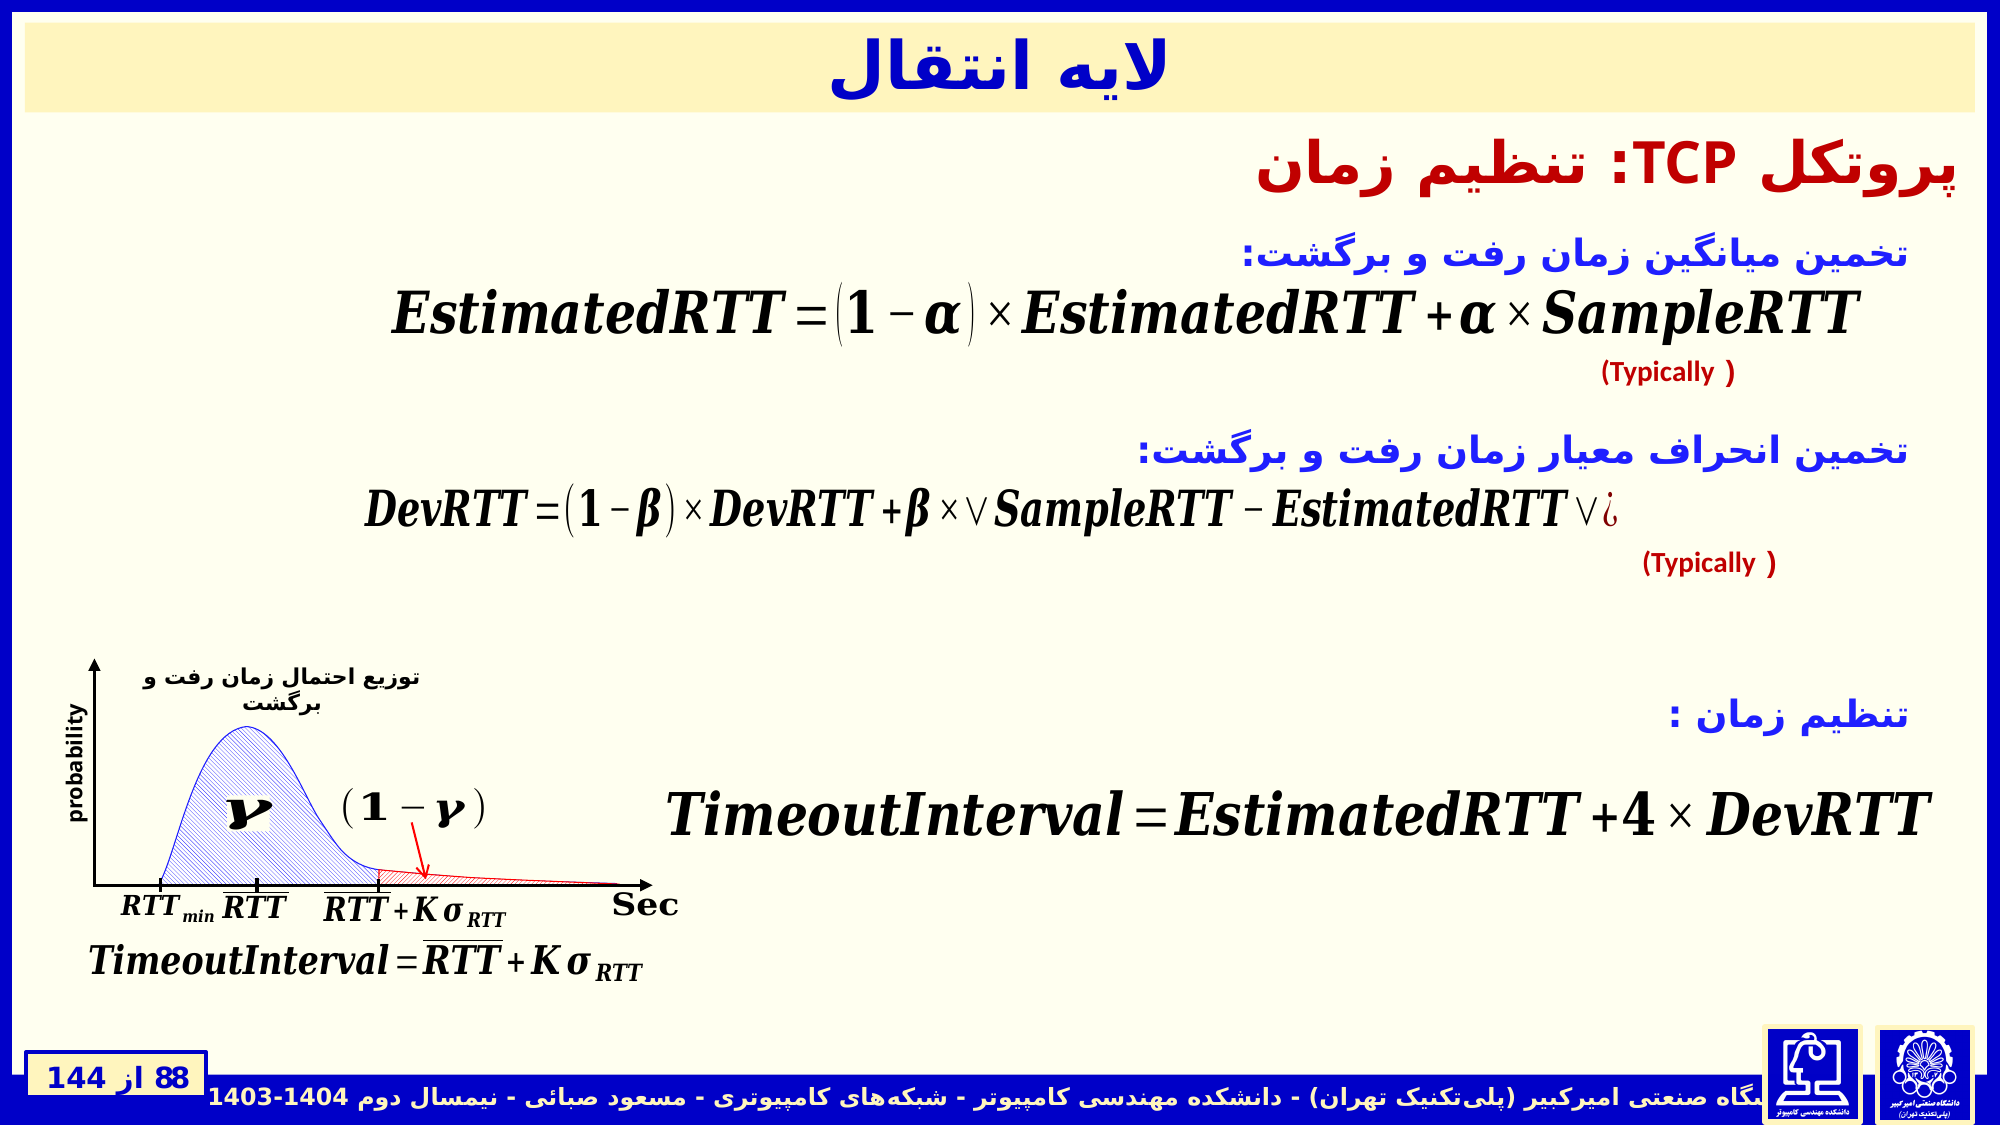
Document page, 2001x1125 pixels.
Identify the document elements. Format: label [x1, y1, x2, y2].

text_box [0, 0, 2000, 1125]
text_box [52, 653, 681, 933]
